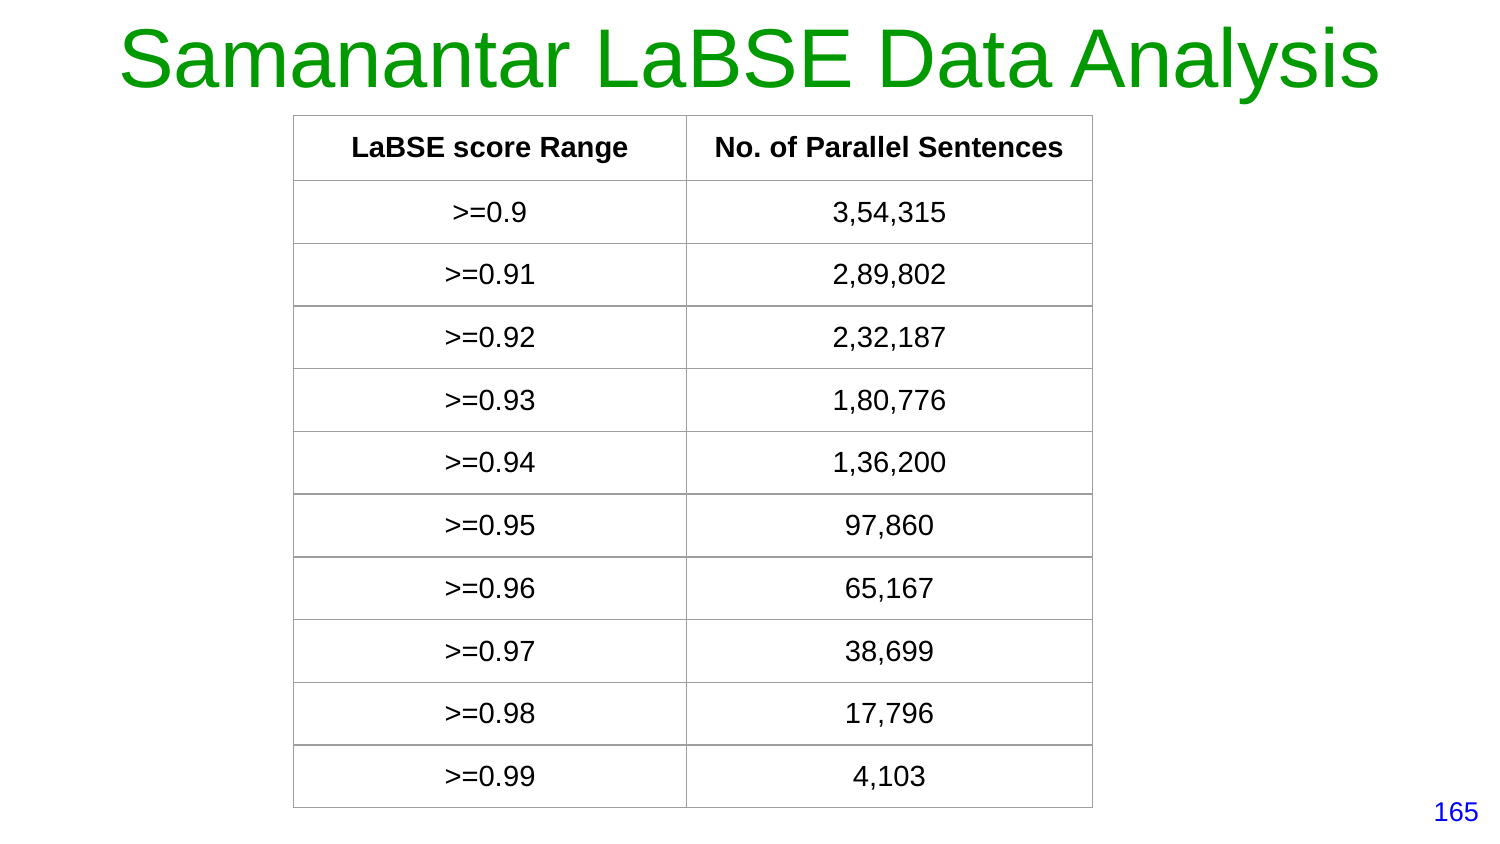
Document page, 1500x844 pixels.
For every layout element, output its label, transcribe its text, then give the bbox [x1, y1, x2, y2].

table_cell 97,860 [687, 495, 1092, 556]
table_cell >=0.93 [294, 369, 686, 431]
table_cell >=0.98 [294, 683, 686, 744]
table_cell 1,36,200 [687, 432, 1092, 493]
table_cell 3,54,315 [687, 181, 1092, 243]
table_header No. of Parallel Sentences [687, 125, 1092, 180]
table_cell 65,167 [687, 558, 1092, 619]
table_cell >=0.99 [294, 746, 686, 807]
table_cell >=0.9 [294, 181, 686, 243]
table_cell >=0.97 [294, 620, 686, 682]
table_cell >=0.91 [294, 244, 686, 305]
table_cell 4,103 [687, 746, 1092, 807]
table_cell 17,796 [687, 683, 1092, 744]
table_cell >=0.92 [294, 307, 686, 368]
table_cell 1,80,776 [687, 369, 1092, 431]
title Samanantar LaBSE Data Analysis [75, 0, 1425, 125]
table_cell >=0.95 [294, 495, 686, 556]
table_header LaBSE score Range [294, 125, 686, 180]
table_cell 2,89,802 [687, 244, 1092, 305]
table_cell 38,699 [687, 620, 1092, 682]
table_cell 2,32,187 [687, 307, 1092, 368]
table_cell >=0.96 [294, 558, 686, 619]
slide_number ‹#› [1403, 779, 1494, 844]
table_cell >=0.94 [294, 432, 686, 493]
